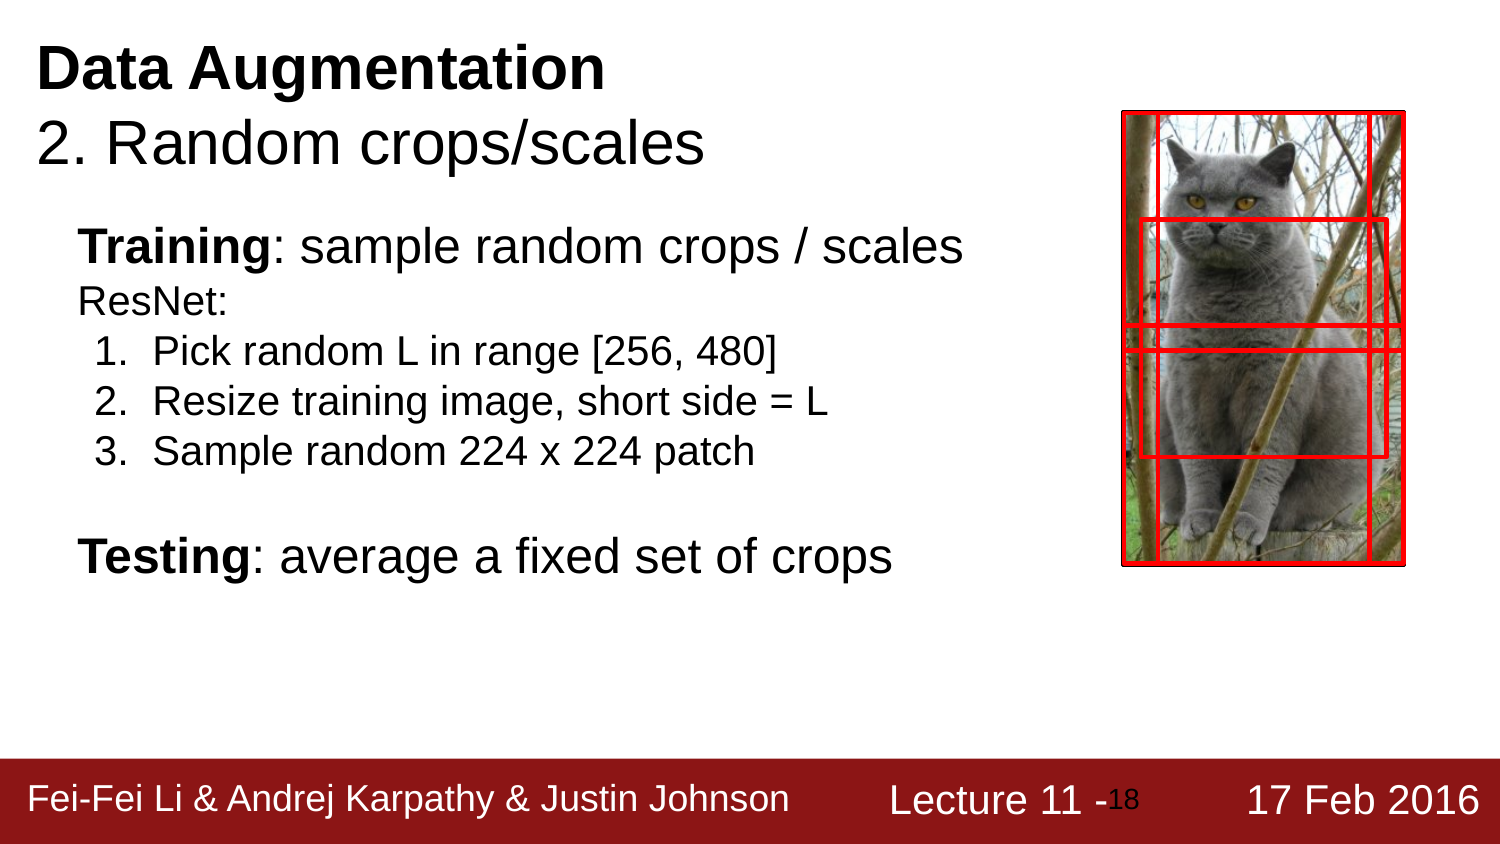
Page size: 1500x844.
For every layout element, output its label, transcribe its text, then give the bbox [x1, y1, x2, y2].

text_box Data Augmentation 2. Random crops/scales [21, 11, 1067, 136]
text_box Training: sample random crops / scales ResNet: Pick random L in range [256, 480] Resize training image, short side = L Sample random 224 x 224 patch Testing: average a fixed set of crops [62, 198, 1474, 772]
picture [1123, 112, 1404, 564]
slide_number ‹#› [1092, 765, 1183, 830]
